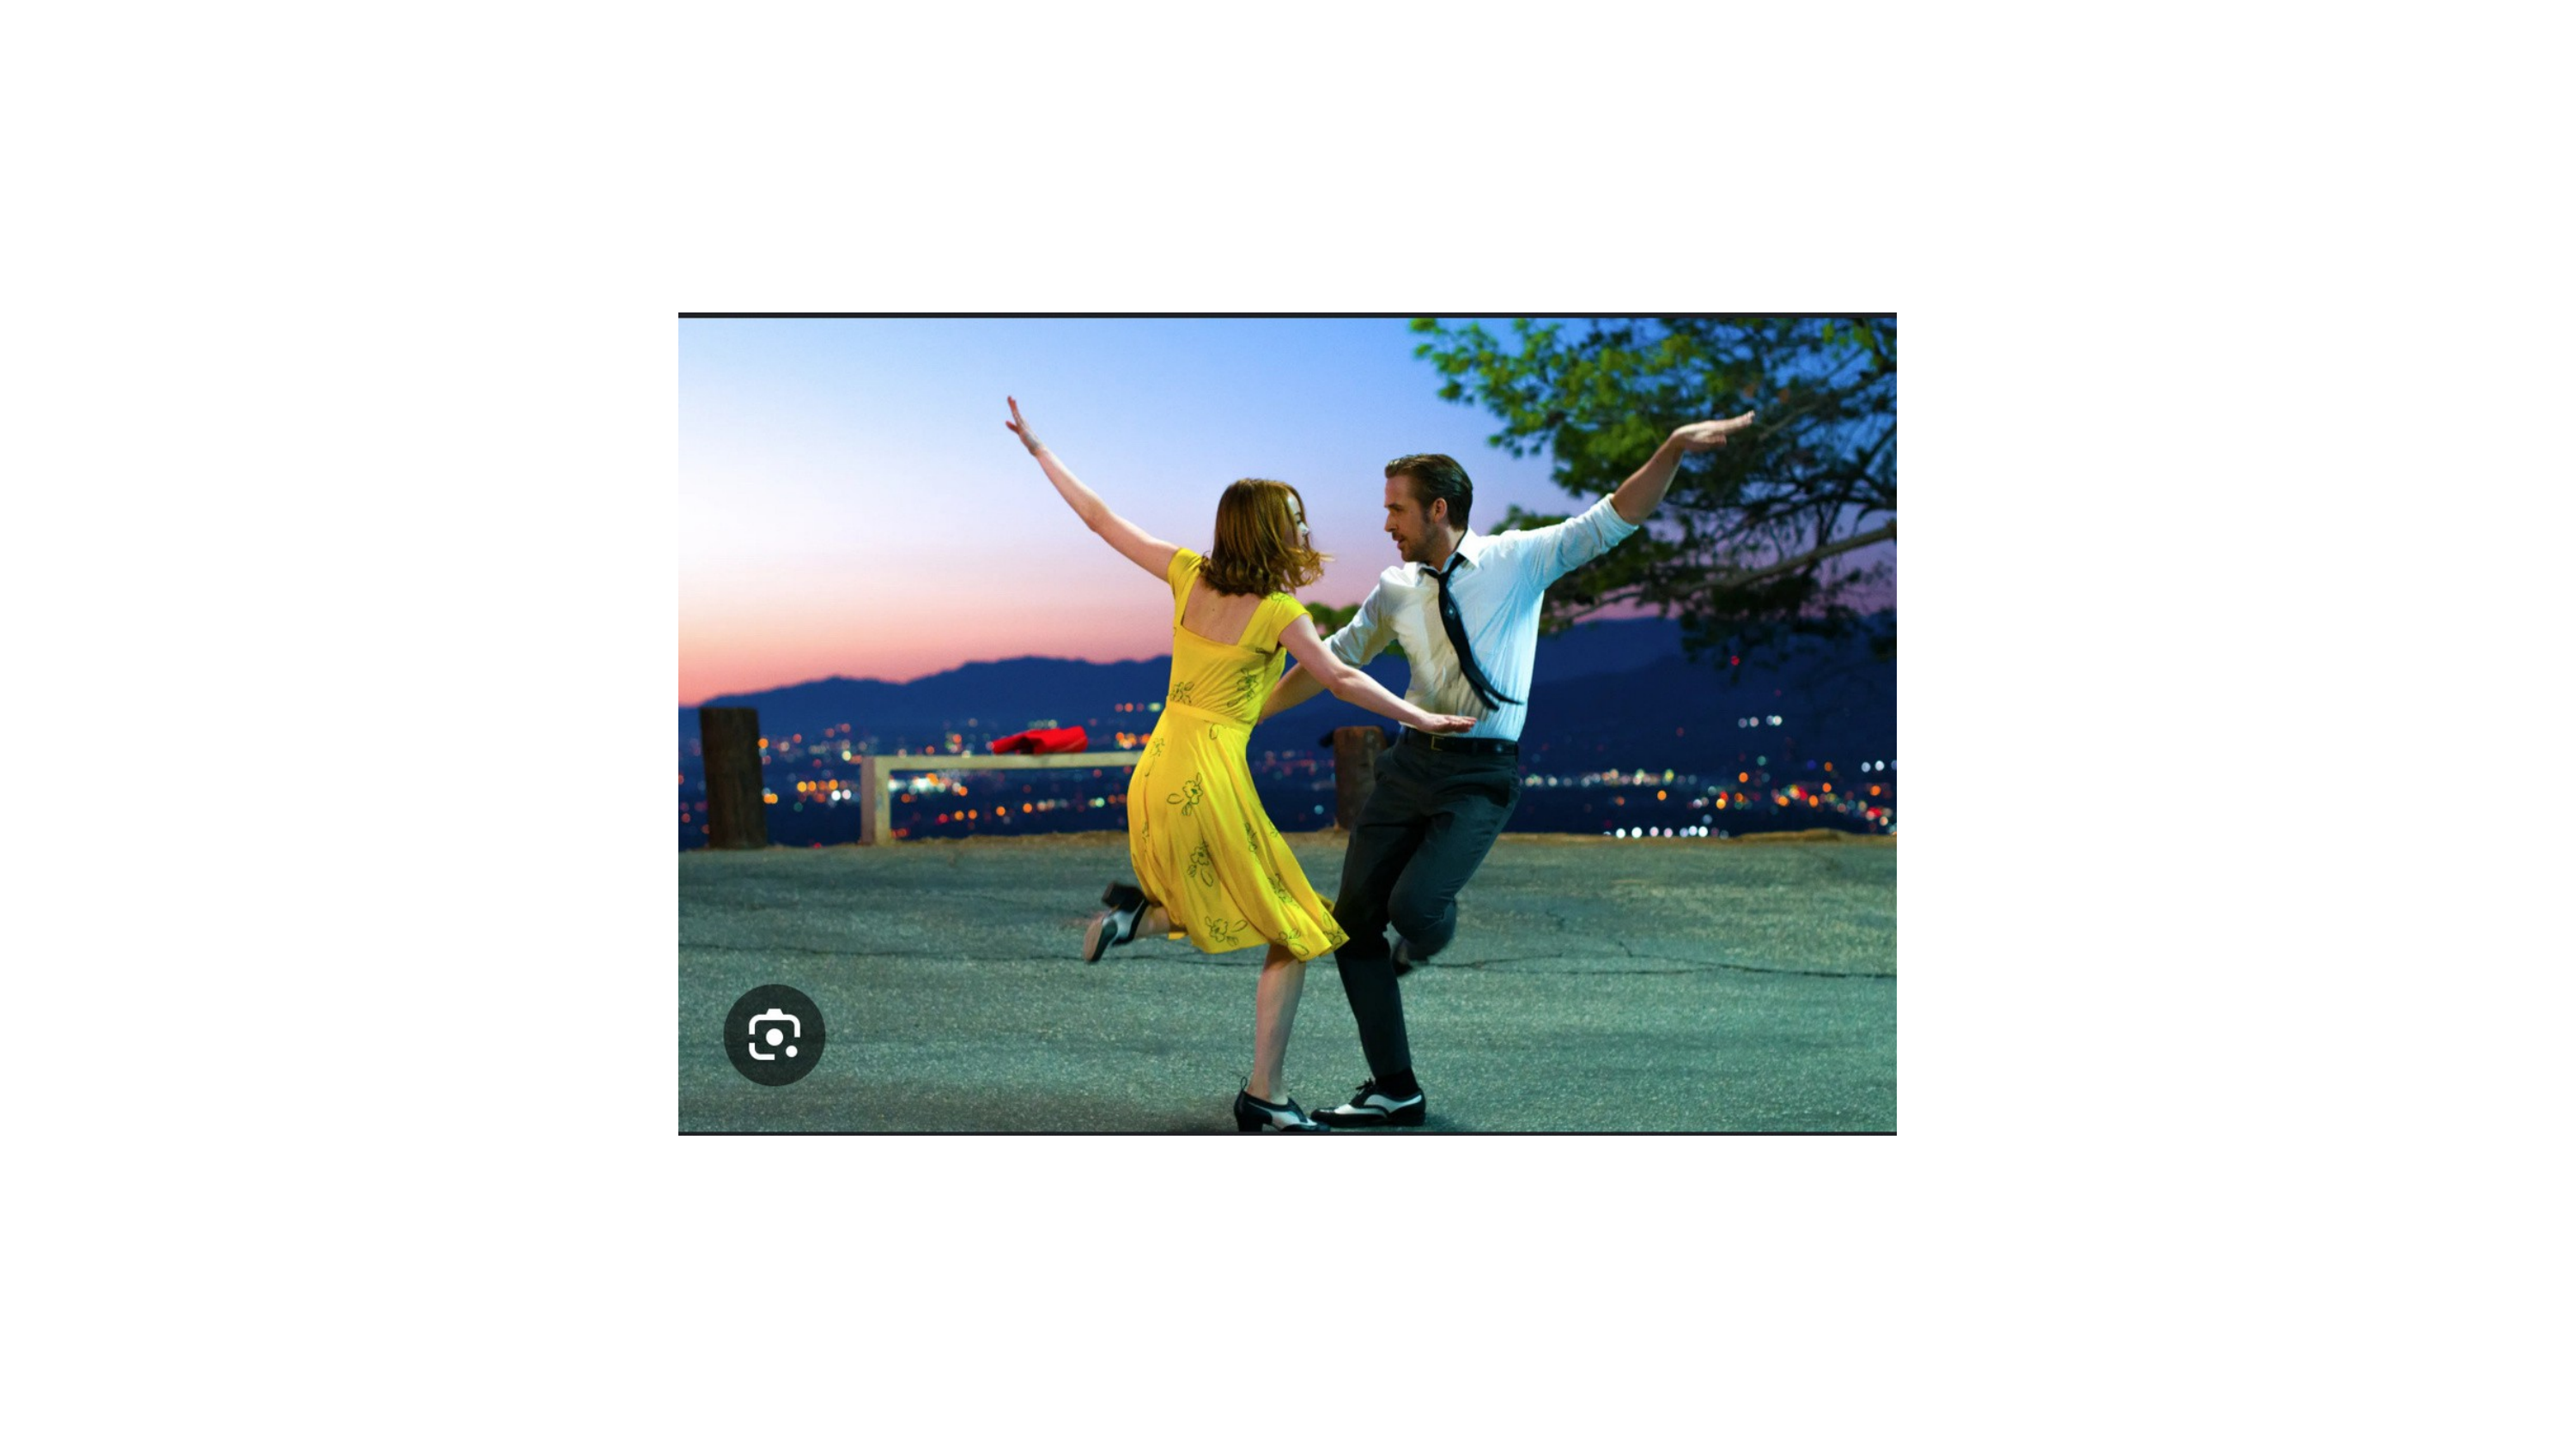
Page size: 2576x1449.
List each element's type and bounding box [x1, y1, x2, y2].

picture [677, 312, 1898, 1136]
